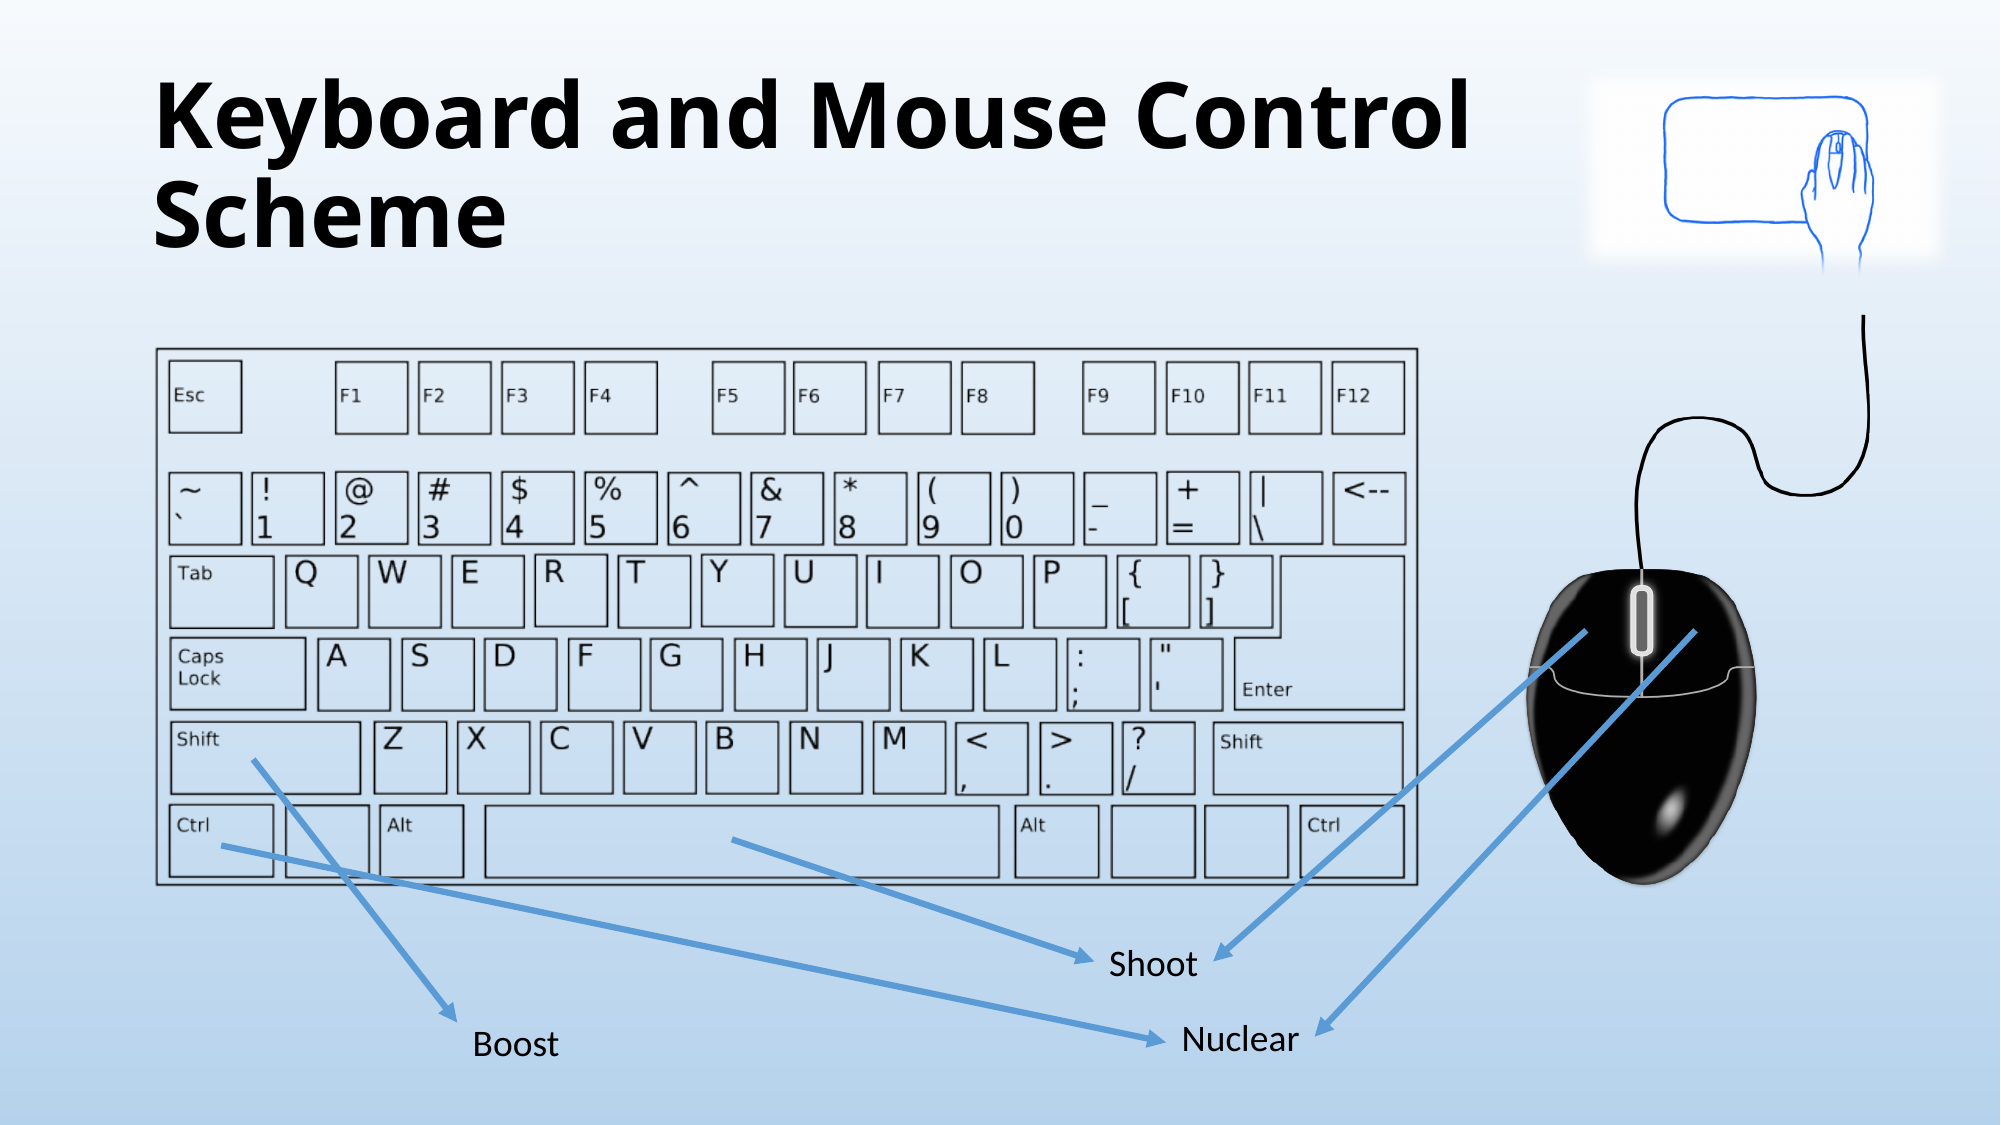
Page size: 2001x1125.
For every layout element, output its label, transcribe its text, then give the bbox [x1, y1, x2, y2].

text_box Boost [457, 1043, 575, 1072]
picture [152, 342, 1423, 889]
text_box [1213, 630, 1315, 962]
picture [1523, 313, 1870, 890]
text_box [253, 759, 458, 845]
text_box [731, 839, 1094, 962]
text_box Nuclear [1166, 1006, 1315, 1067]
title Keyboard and Mouse Control Scheme [137, 59, 1571, 278]
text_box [1315, 630, 1696, 1038]
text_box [221, 845, 1167, 1043]
text_box Shoot [1167, 931, 1214, 992]
picture [1571, 59, 1958, 278]
